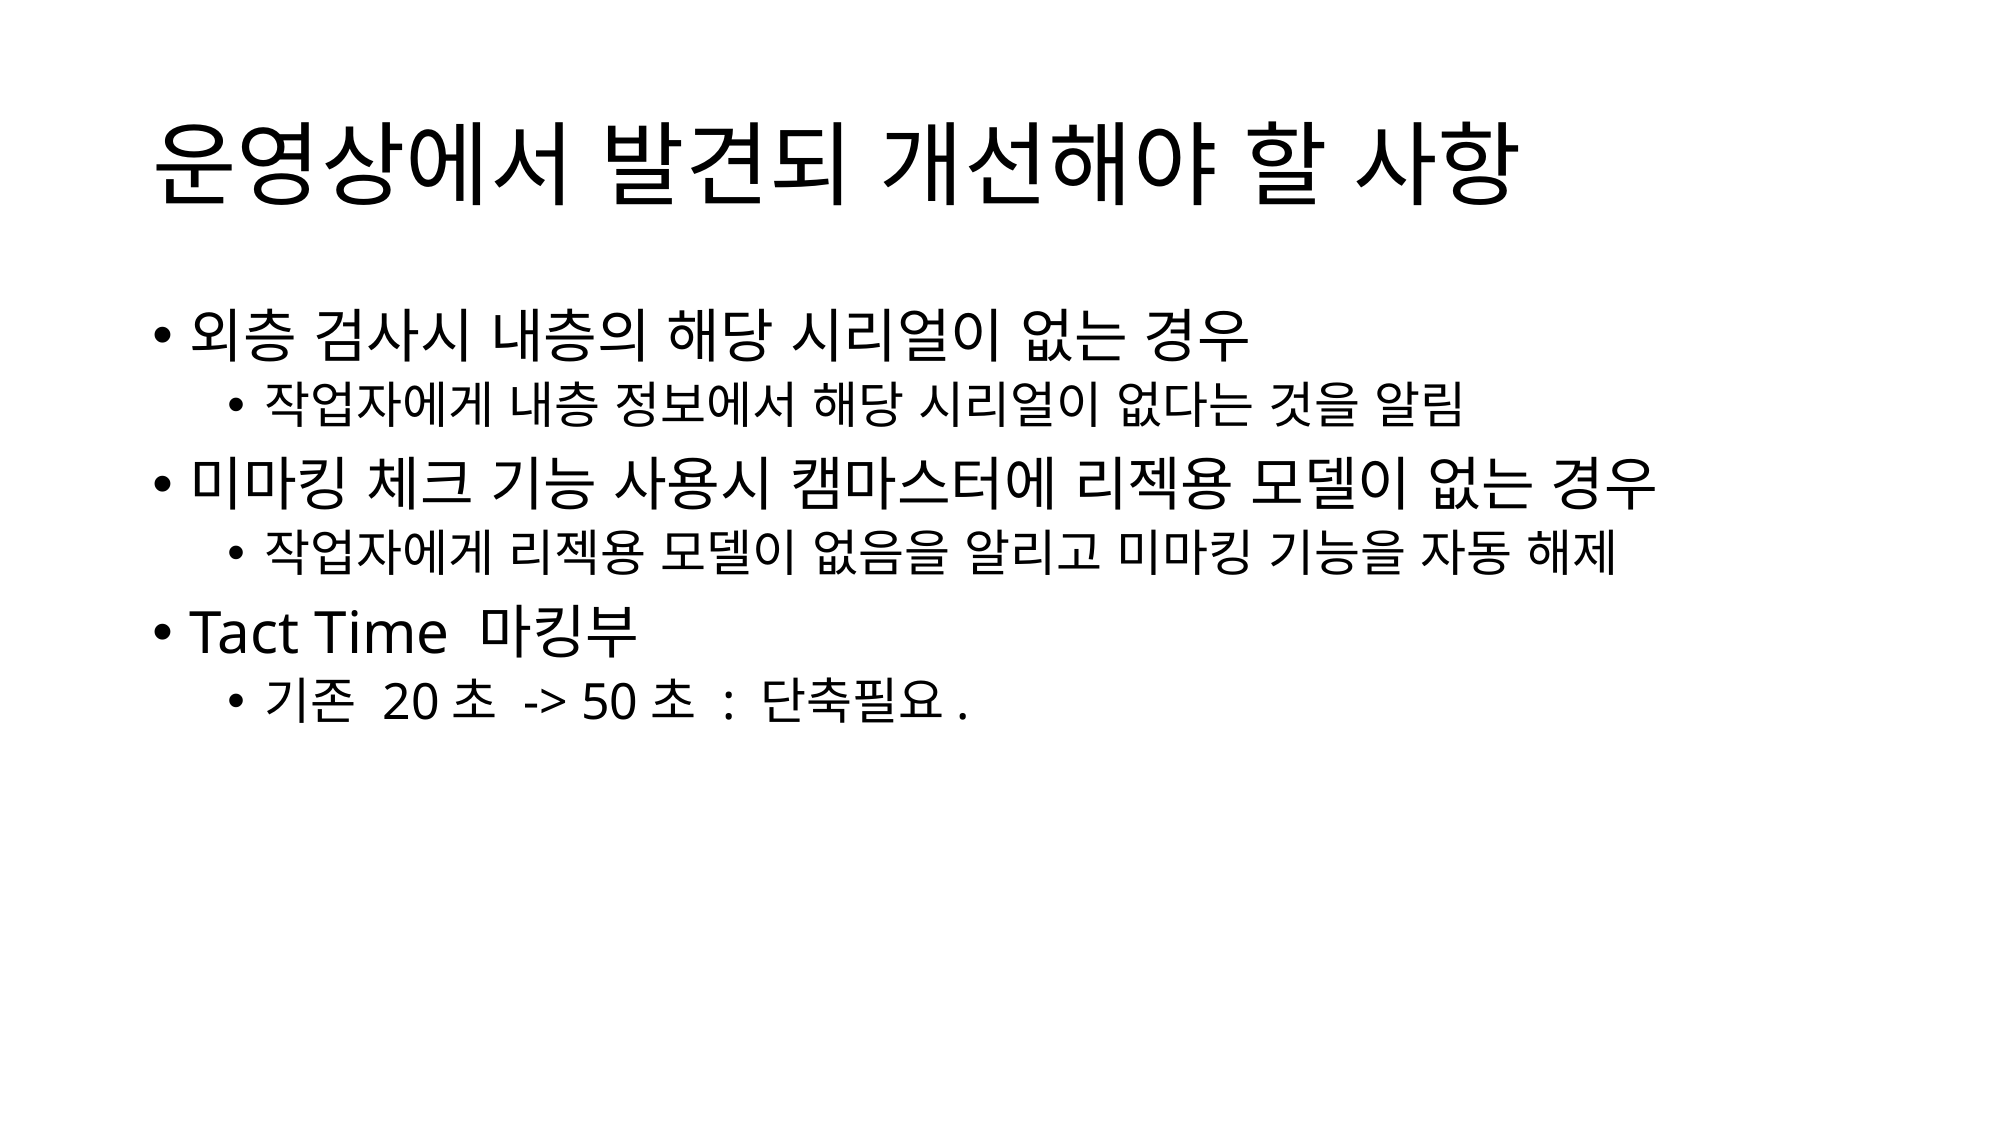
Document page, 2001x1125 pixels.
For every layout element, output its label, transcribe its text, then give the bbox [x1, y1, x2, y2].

list 외층 검사시 내층의 해당 시리얼이 없는 경우 작업자에게 내층 정보에서 해당 시리얼이 없다는 것을 알림 미마킹 체크 기능 사용시 캠마스터에 리젝용 모델이 없는 경우 작업자에게 리젝용 모델이 없음을 알리고 미마킹 기능을 자동 해제 Tact Time 마킹부 기존 20초 -> 50초 : 단축필요. [137, 299, 1863, 1014]
title 운영상에서 발견되 개선해야 할 사항 [137, 59, 1863, 278]
